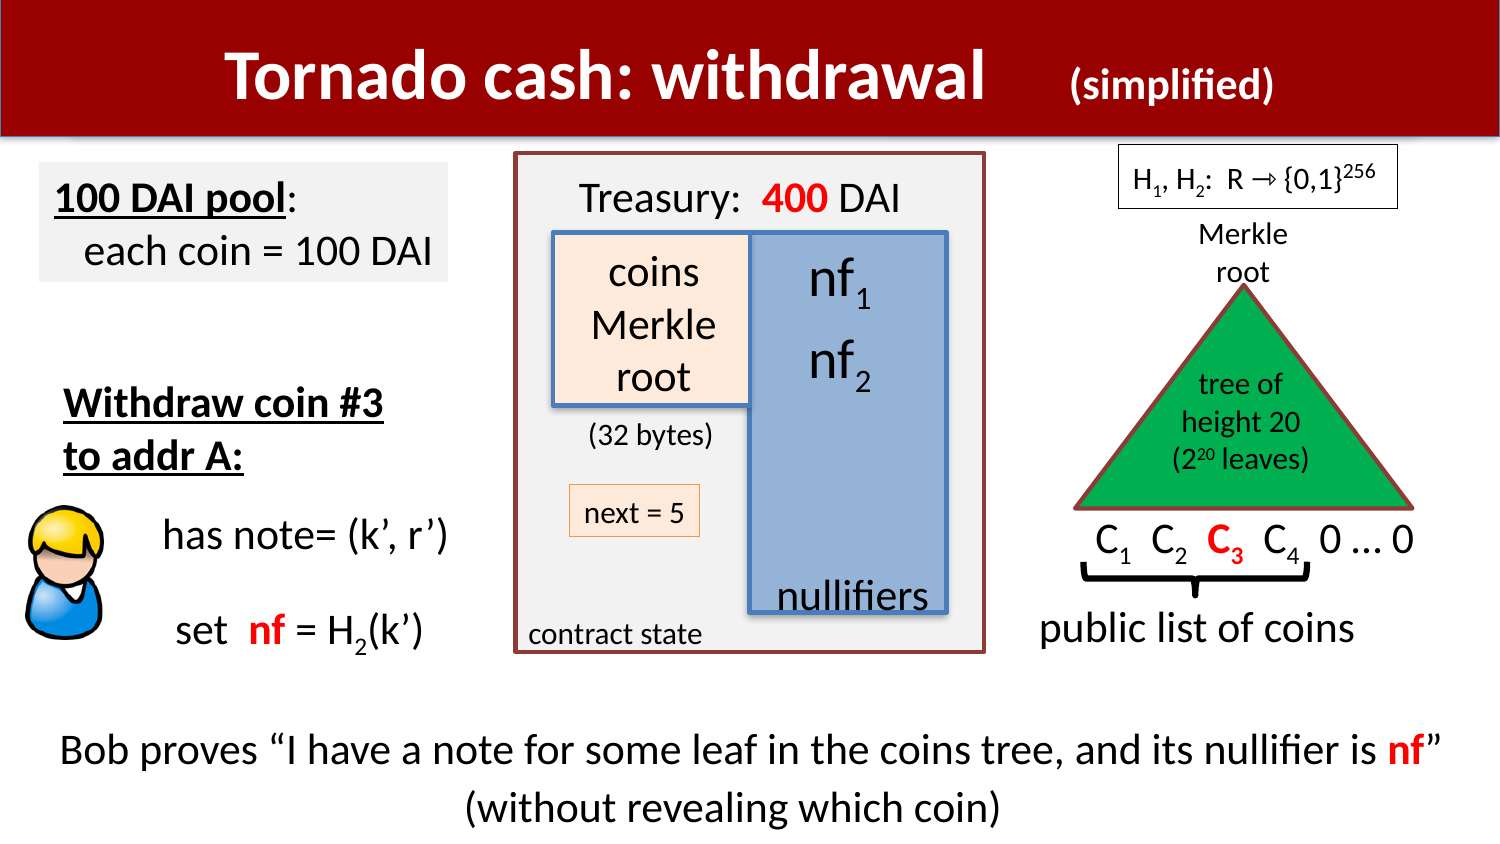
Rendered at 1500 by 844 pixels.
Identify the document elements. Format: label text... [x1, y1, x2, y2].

text_box coins Merkle root [575, 235, 732, 408]
text_box Treasury: 400 DAI [564, 161, 917, 230]
text_box [552, 232, 751, 407]
text_box [513, 151, 986, 654]
text_box [749, 232, 947, 613]
text_box set nf = H2(k’) [160, 593, 440, 669]
title Tornado cash: withdrawal (simplified) [75, 20, 1425, 123]
text_box H1, H2: R ⇾ {0,1}256 [1118, 144, 1398, 204]
text_box Withdraw coin #3 to addr A: [48, 366, 399, 487]
picture [25, 505, 104, 640]
text_box 100 DAI pool: each coin = 100 DAI [38, 161, 449, 282]
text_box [1021, 205, 1435, 661]
text_box has note= (k’, r’) [147, 498, 465, 566]
text_box next = 5 [569, 484, 700, 537]
text_box nf2 [793, 314, 887, 407]
text_box (32 bytes) [573, 406, 729, 459]
text_box nf1 [793, 232, 887, 314]
text_box (without revealing which coin) [448, 771, 1017, 839]
text_box nullifiers [761, 559, 944, 627]
text_box contract state [513, 605, 718, 659]
text_box Bob proves “I have a note for some leaf in the coins tree, and its nullifier is nf” [44, 713, 1458, 781]
